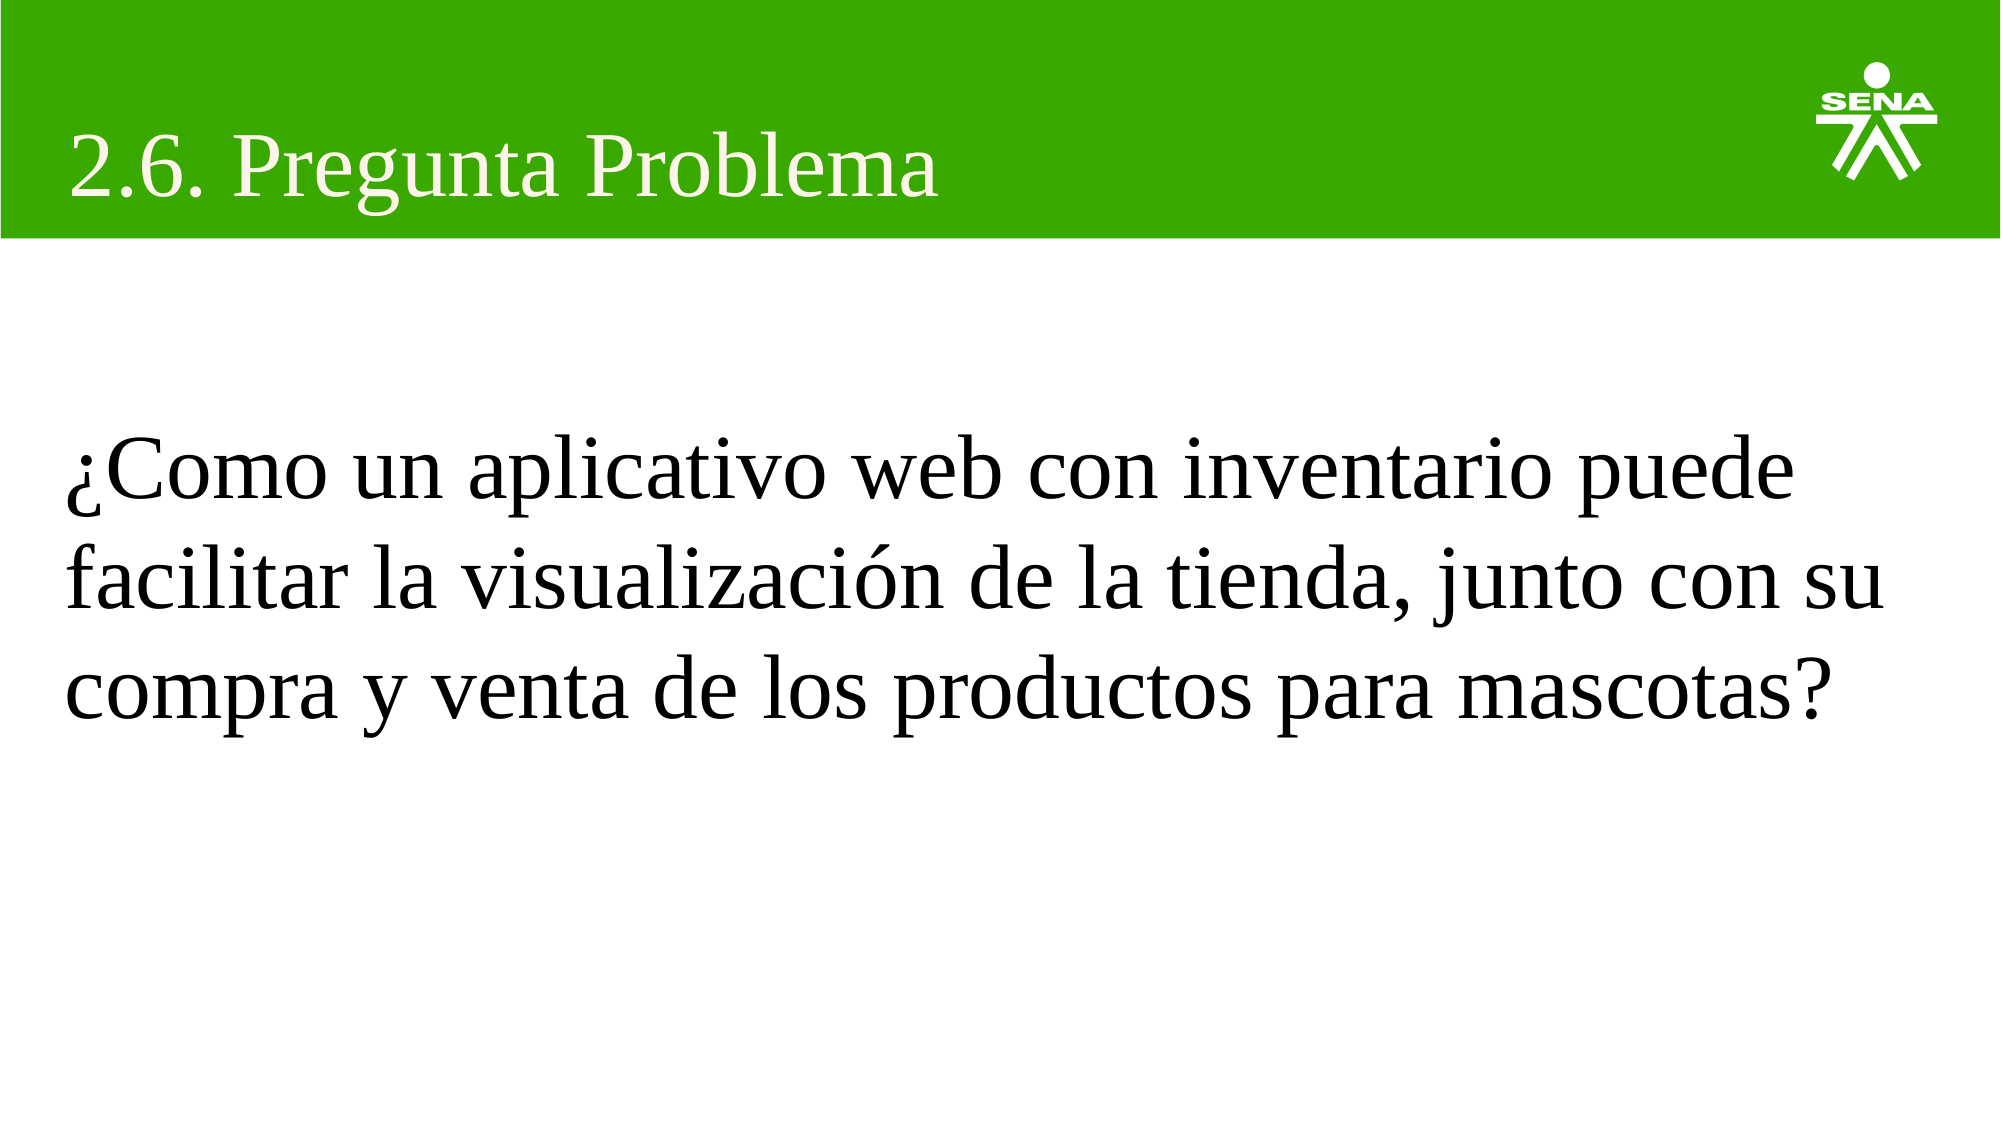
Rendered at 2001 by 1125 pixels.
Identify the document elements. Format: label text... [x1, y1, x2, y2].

picture [0, 0, 2001, 1125]
text_box ¿Como un aplicativo web con inventario puede facilitar la visualización de la tienda, junto con su compra y venta de los productos para mascotas? [49, 399, 1920, 880]
title 2.6. Pregunta Problema [53, 8, 1779, 227]
